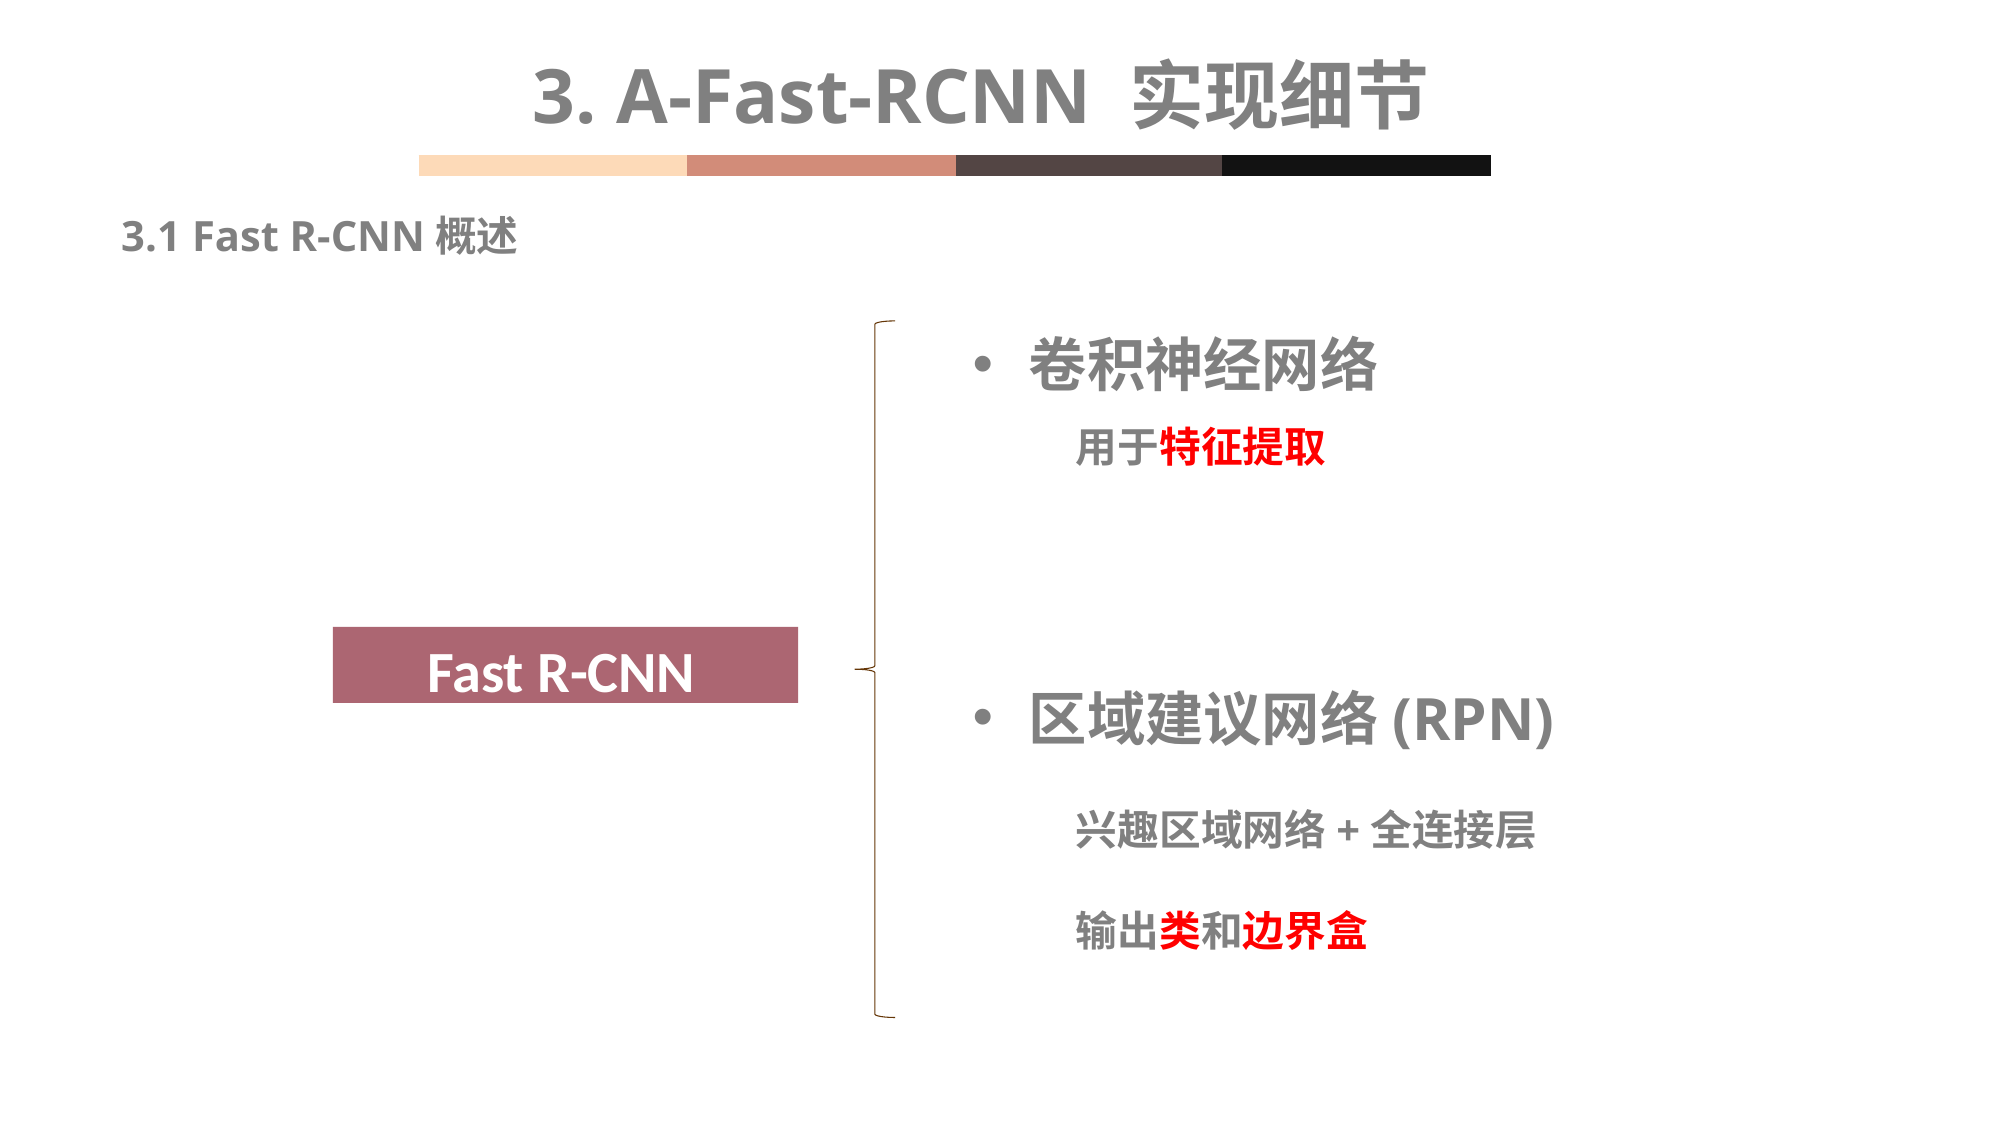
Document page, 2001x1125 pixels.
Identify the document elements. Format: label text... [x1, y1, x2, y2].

text_box 兴趣区域网络+全连接层 [1061, 796, 1683, 862]
text_box Fast R-CNN [412, 626, 724, 712]
text_box 3.1 Fast R-CNN概述 [106, 208, 837, 268]
text_box [332, 626, 412, 704]
list 3. A-Fast-RCNN 实现细节 [517, 51, 1463, 146]
text_box 区域建议网络(RPN) [957, 674, 1613, 759]
text_box [724, 626, 799, 704]
text_box 输出类和边界盒 [1061, 897, 1683, 963]
text_box 卷积神经网络 [957, 320, 1509, 406]
text_box [854, 320, 896, 1019]
text_box 用于特征提取 [1061, 413, 1613, 478]
